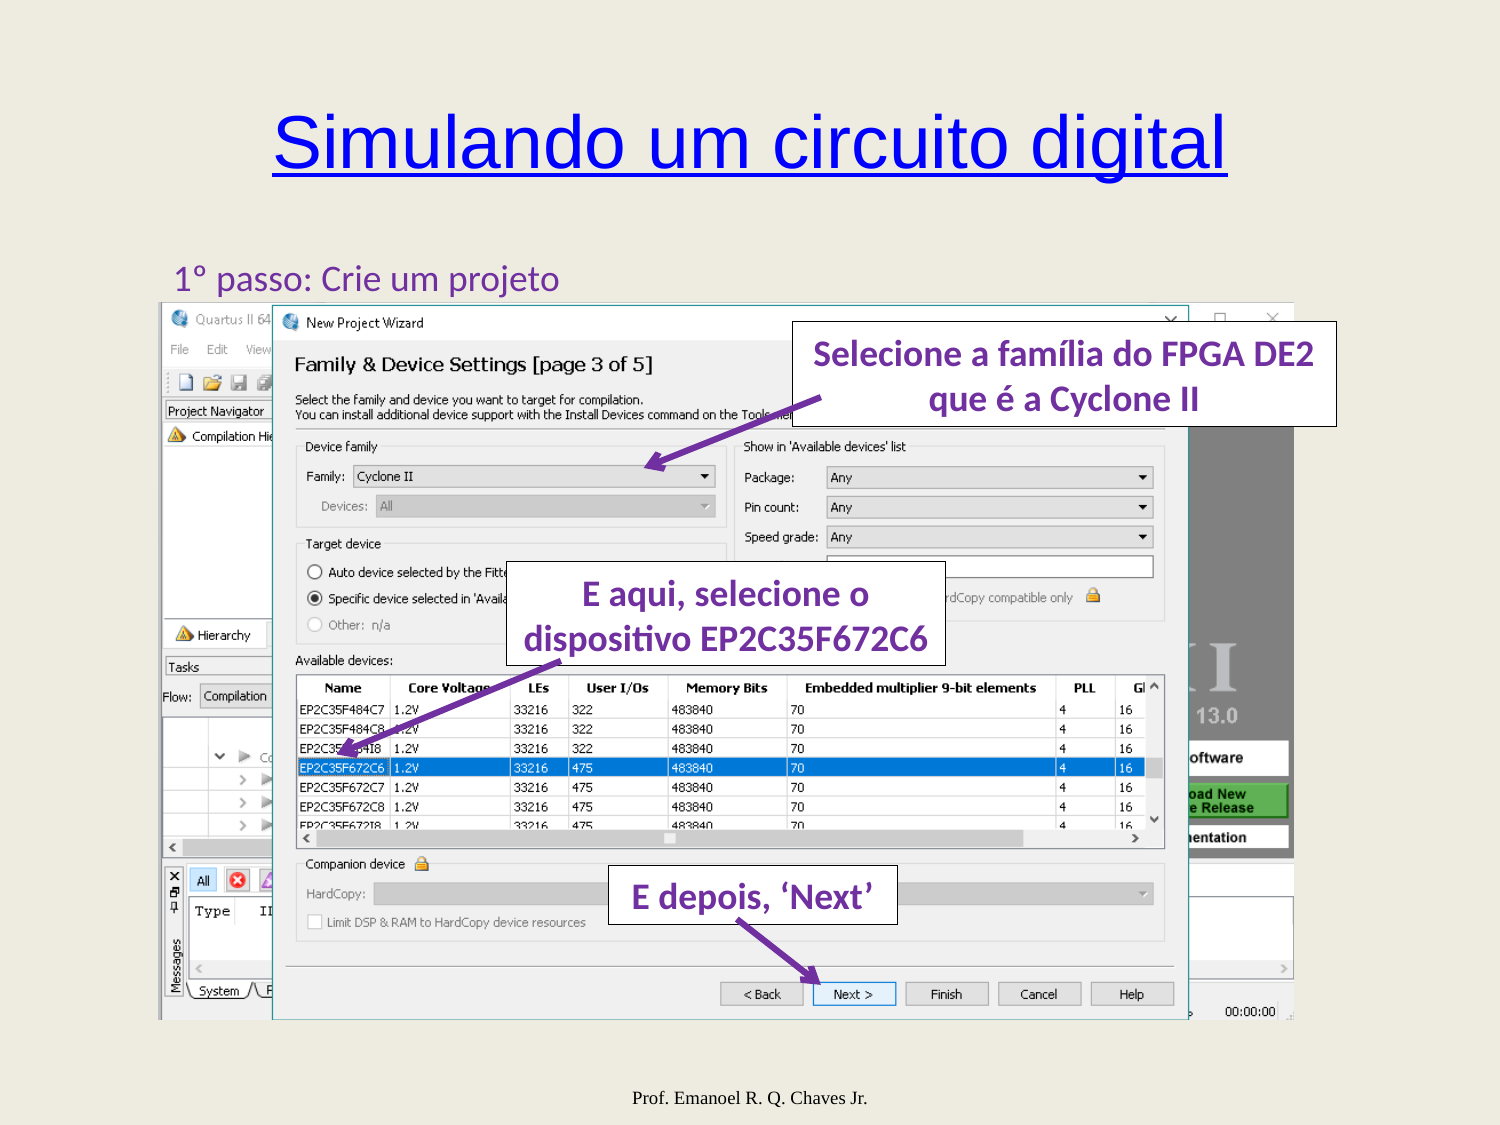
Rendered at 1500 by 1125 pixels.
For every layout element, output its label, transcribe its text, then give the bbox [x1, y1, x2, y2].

footer Prof. Emanoel R. Q. Chaves Jr. [512, 1082, 988, 1113]
text_box 1º passo: Crie um projeto [158, 246, 892, 300]
title Simulando um circuito digital [75, 45, 1425, 233]
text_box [643, 396, 822, 469]
picture [157, 301, 1295, 1020]
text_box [736, 918, 822, 986]
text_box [336, 660, 562, 755]
text_box Selecione a família do FPGA DE2 que é a Cyclone II [1299, 321, 1337, 427]
